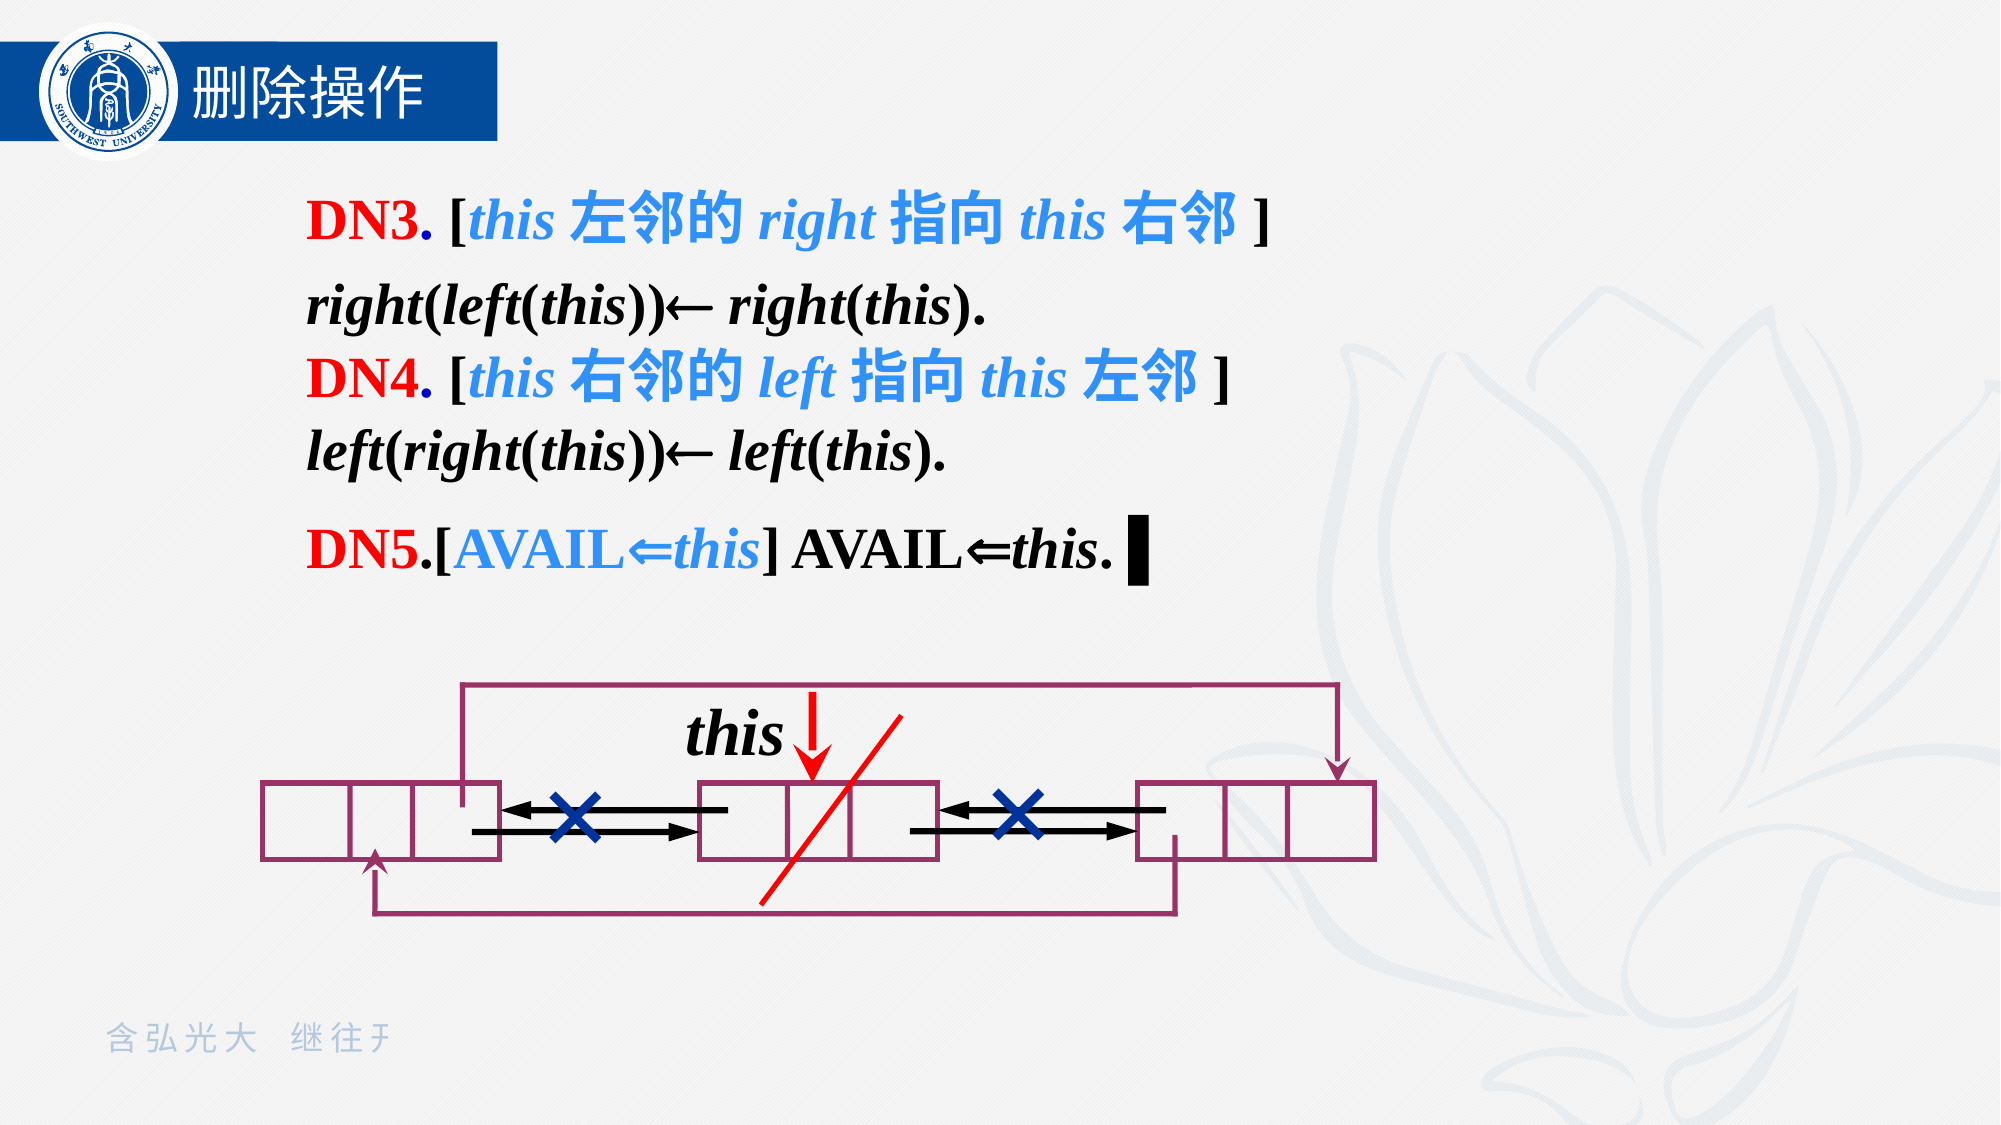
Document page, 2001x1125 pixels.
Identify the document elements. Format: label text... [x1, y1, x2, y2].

text_box DN3. [this左邻的right指向this右邻] right(left(this)) right(this). DN4. [this右邻的left指向this左邻] left(right(this)) left(this). DN5.[AVAILthis] AVAILthis. ▌ [300, 188, 1653, 1125]
list 删除操作 [180, 41, 498, 141]
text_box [262, 684, 1375, 914]
